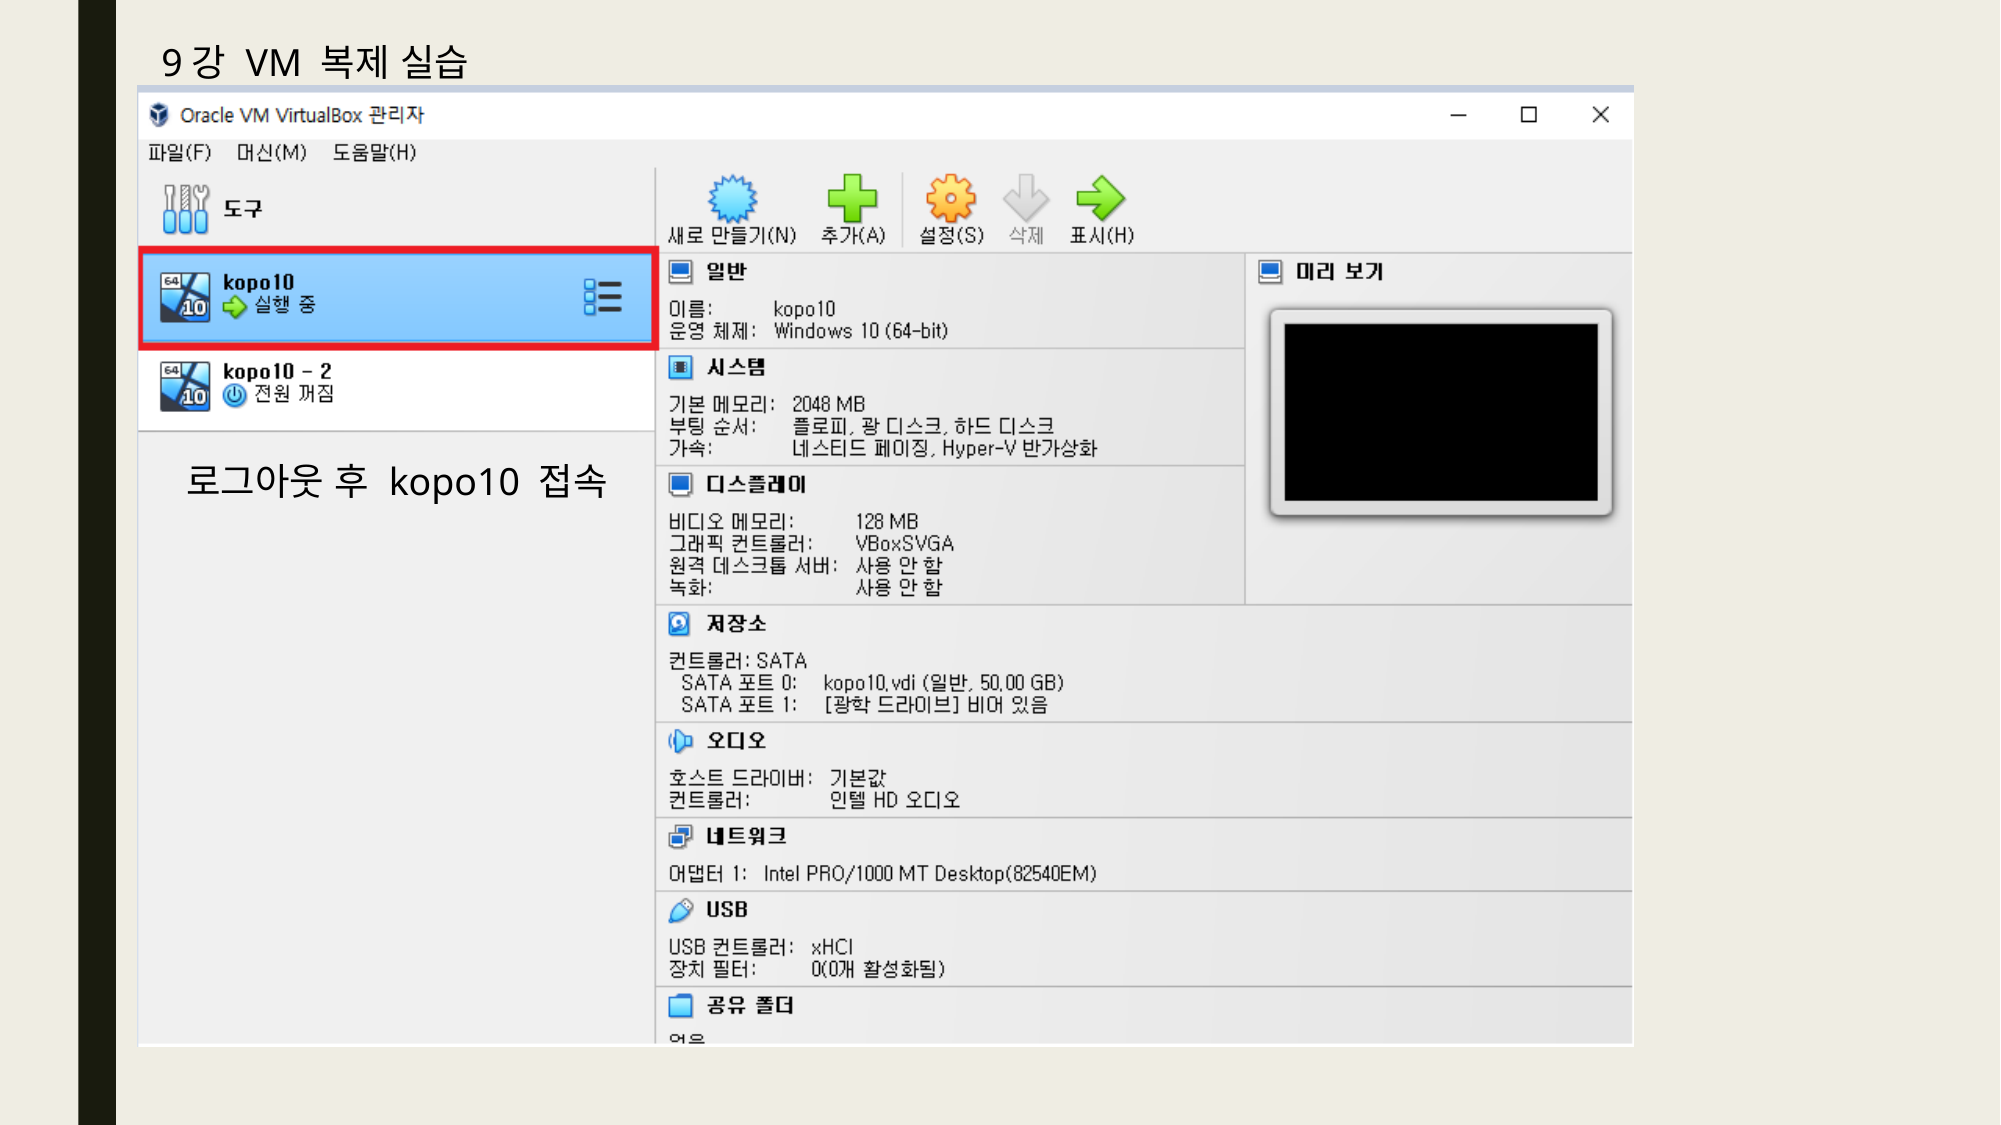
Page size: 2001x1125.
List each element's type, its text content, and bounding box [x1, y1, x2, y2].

picture [137, 85, 1634, 1047]
text_box 9강 VM 복제 실습 [146, 32, 1559, 85]
